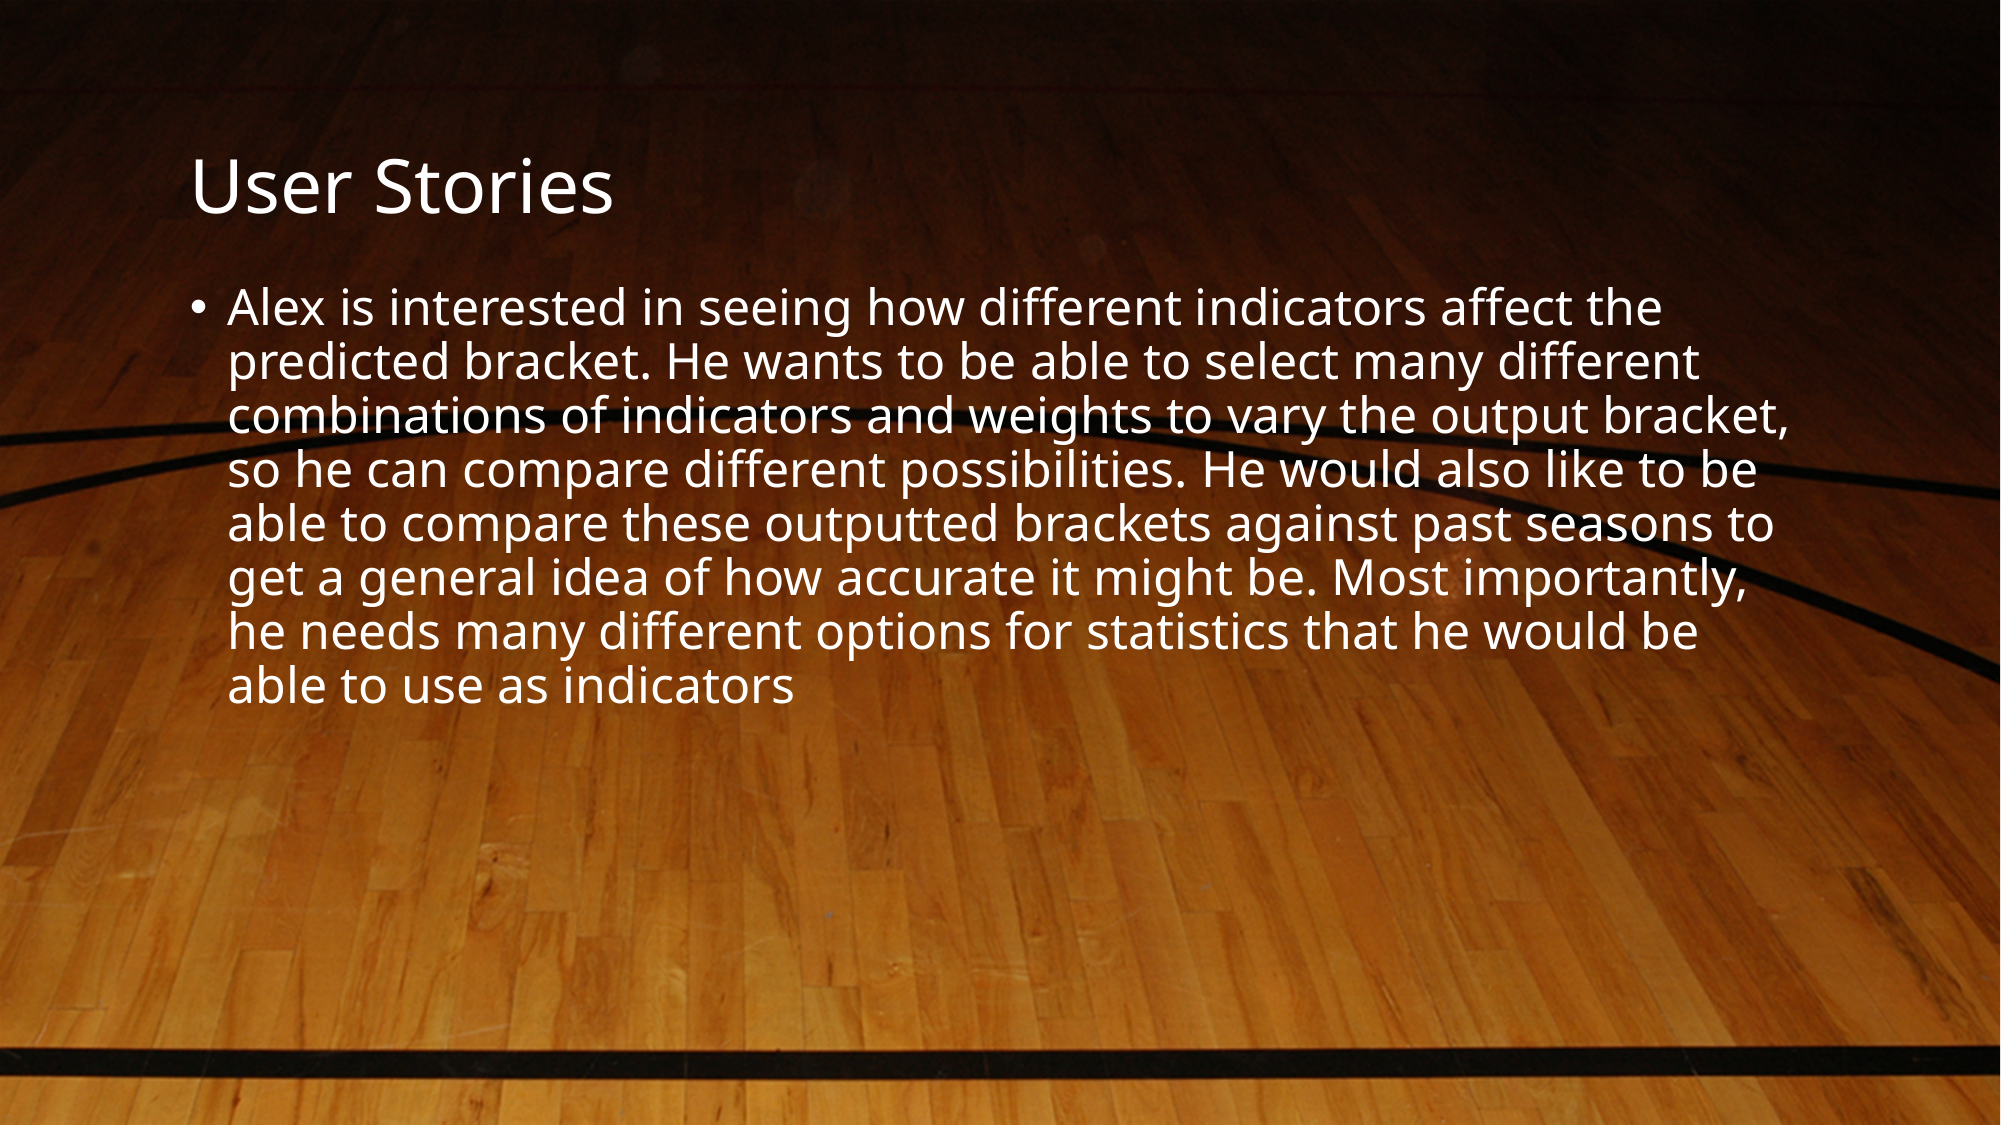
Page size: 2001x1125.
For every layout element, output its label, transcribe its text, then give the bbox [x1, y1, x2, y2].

list Alex is interested in seeing how different indicators affect the predicted bracket. He wants to be able to select many different combinations of indicators and weights to vary the output bracket, so he can compare different possibilities. He would also like to be able to compare these outputted brackets against past seasons to get a general idea of how accurate it might be. Most importantly, he needs many different options for statistics that he would be able to use as indicators [174, 275, 1825, 988]
picture [0, 0, 2001, 1125]
title User Stories [174, 50, 1825, 238]
